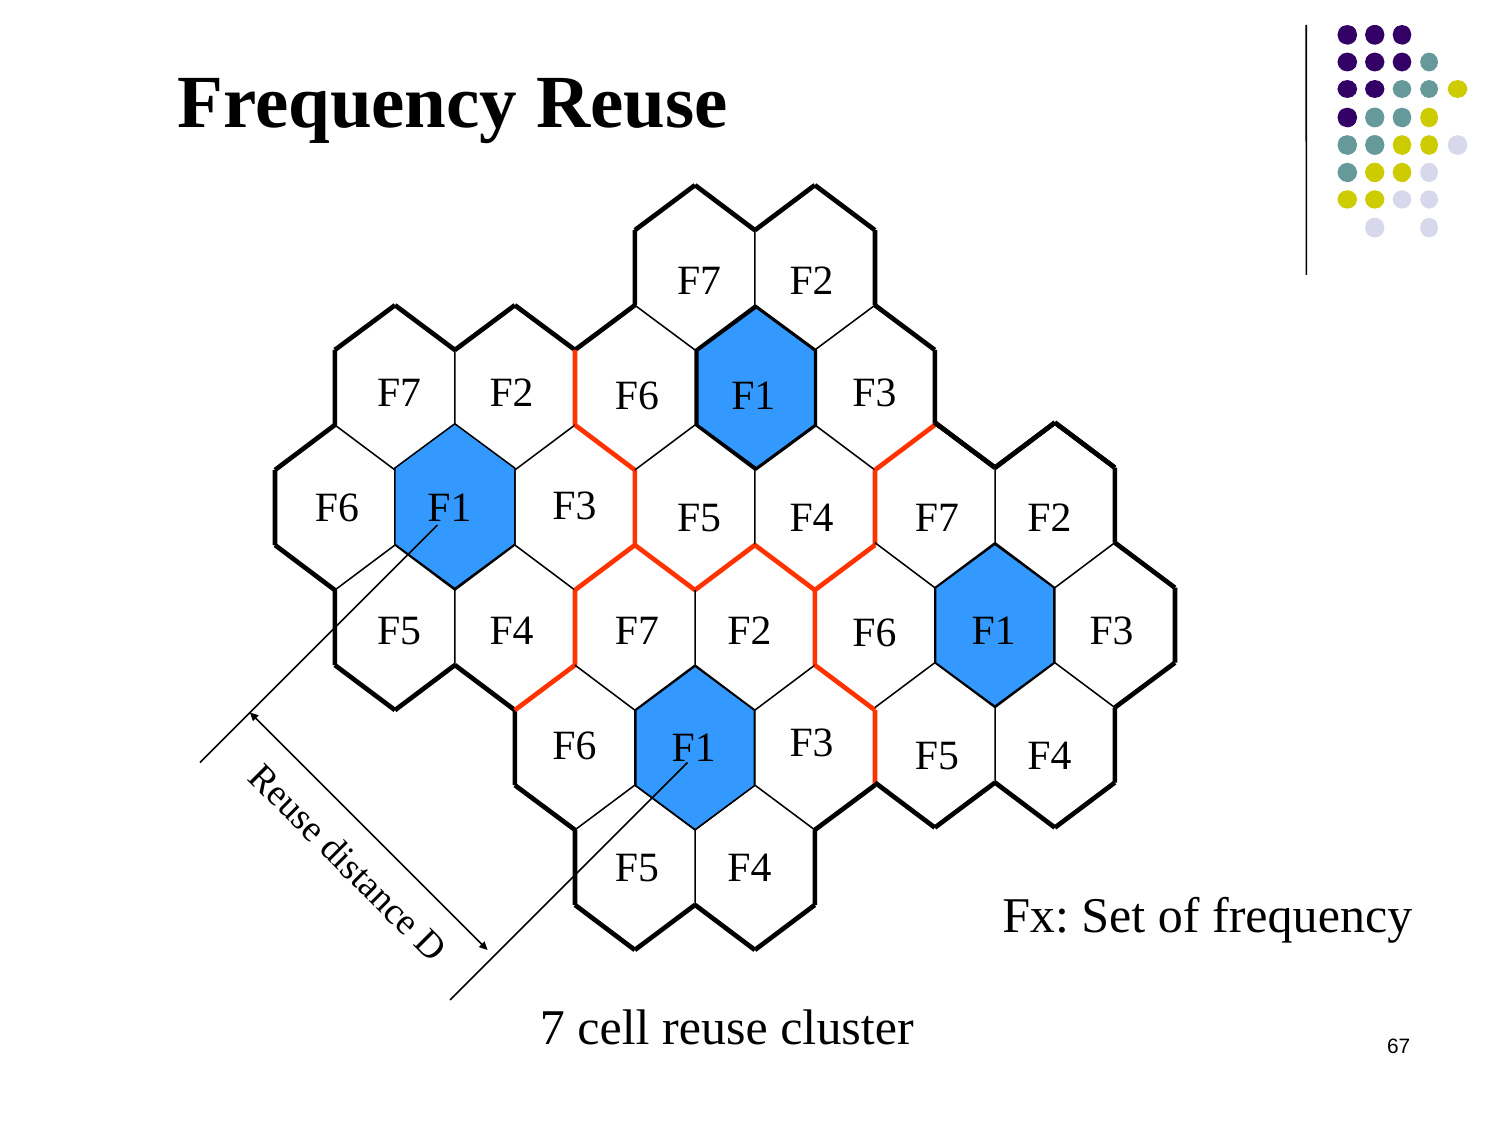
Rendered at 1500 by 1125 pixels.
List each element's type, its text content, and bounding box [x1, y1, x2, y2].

text_box F5 [362, 595, 450, 660]
text_box F6 [537, 710, 625, 775]
title Frequency Reuse [162, 24, 1438, 150]
text_box Fx: Set of frequency [987, 874, 1475, 950]
text_box F2 [474, 357, 563, 423]
text_box F1 [709, 360, 798, 425]
text_box F7 [599, 595, 688, 660]
text_box F3 [837, 357, 925, 423]
text_box F4 [1012, 720, 1100, 785]
text_box F3 [537, 470, 625, 535]
text_box Reuse distance D [226, 736, 490, 1001]
text_box F1 [412, 472, 500, 538]
text_box [394, 423, 515, 589]
text_box [635, 666, 755, 830]
text_box F3 [1074, 595, 1163, 660]
text_box F4 [474, 595, 563, 660]
text_box F7 [662, 245, 750, 310]
text_box F3 [774, 707, 863, 773]
text_box [249, 712, 488, 950]
text_box [935, 544, 1055, 707]
text_box F7 [362, 357, 450, 423]
text_box F6 [299, 472, 388, 538]
text_box F5 [662, 482, 750, 548]
slide_number 67 [1074, 1024, 1426, 1101]
text_box F5 [599, 832, 688, 898]
text_box F5 [899, 720, 988, 785]
text_box F4 [712, 832, 800, 898]
text_box F2 [712, 595, 800, 660]
text_box 7 cell reuse cluster [524, 987, 988, 1063]
text_box F2 [774, 245, 863, 310]
text_box F7 [899, 482, 988, 548]
text_box F1 [949, 595, 1038, 660]
text_box F6 [599, 360, 688, 425]
text_box F1 [649, 712, 738, 778]
text_box F2 [1012, 482, 1100, 548]
text_box F4 [774, 482, 863, 548]
text_box F6 [837, 597, 925, 663]
text_box [697, 306, 816, 469]
